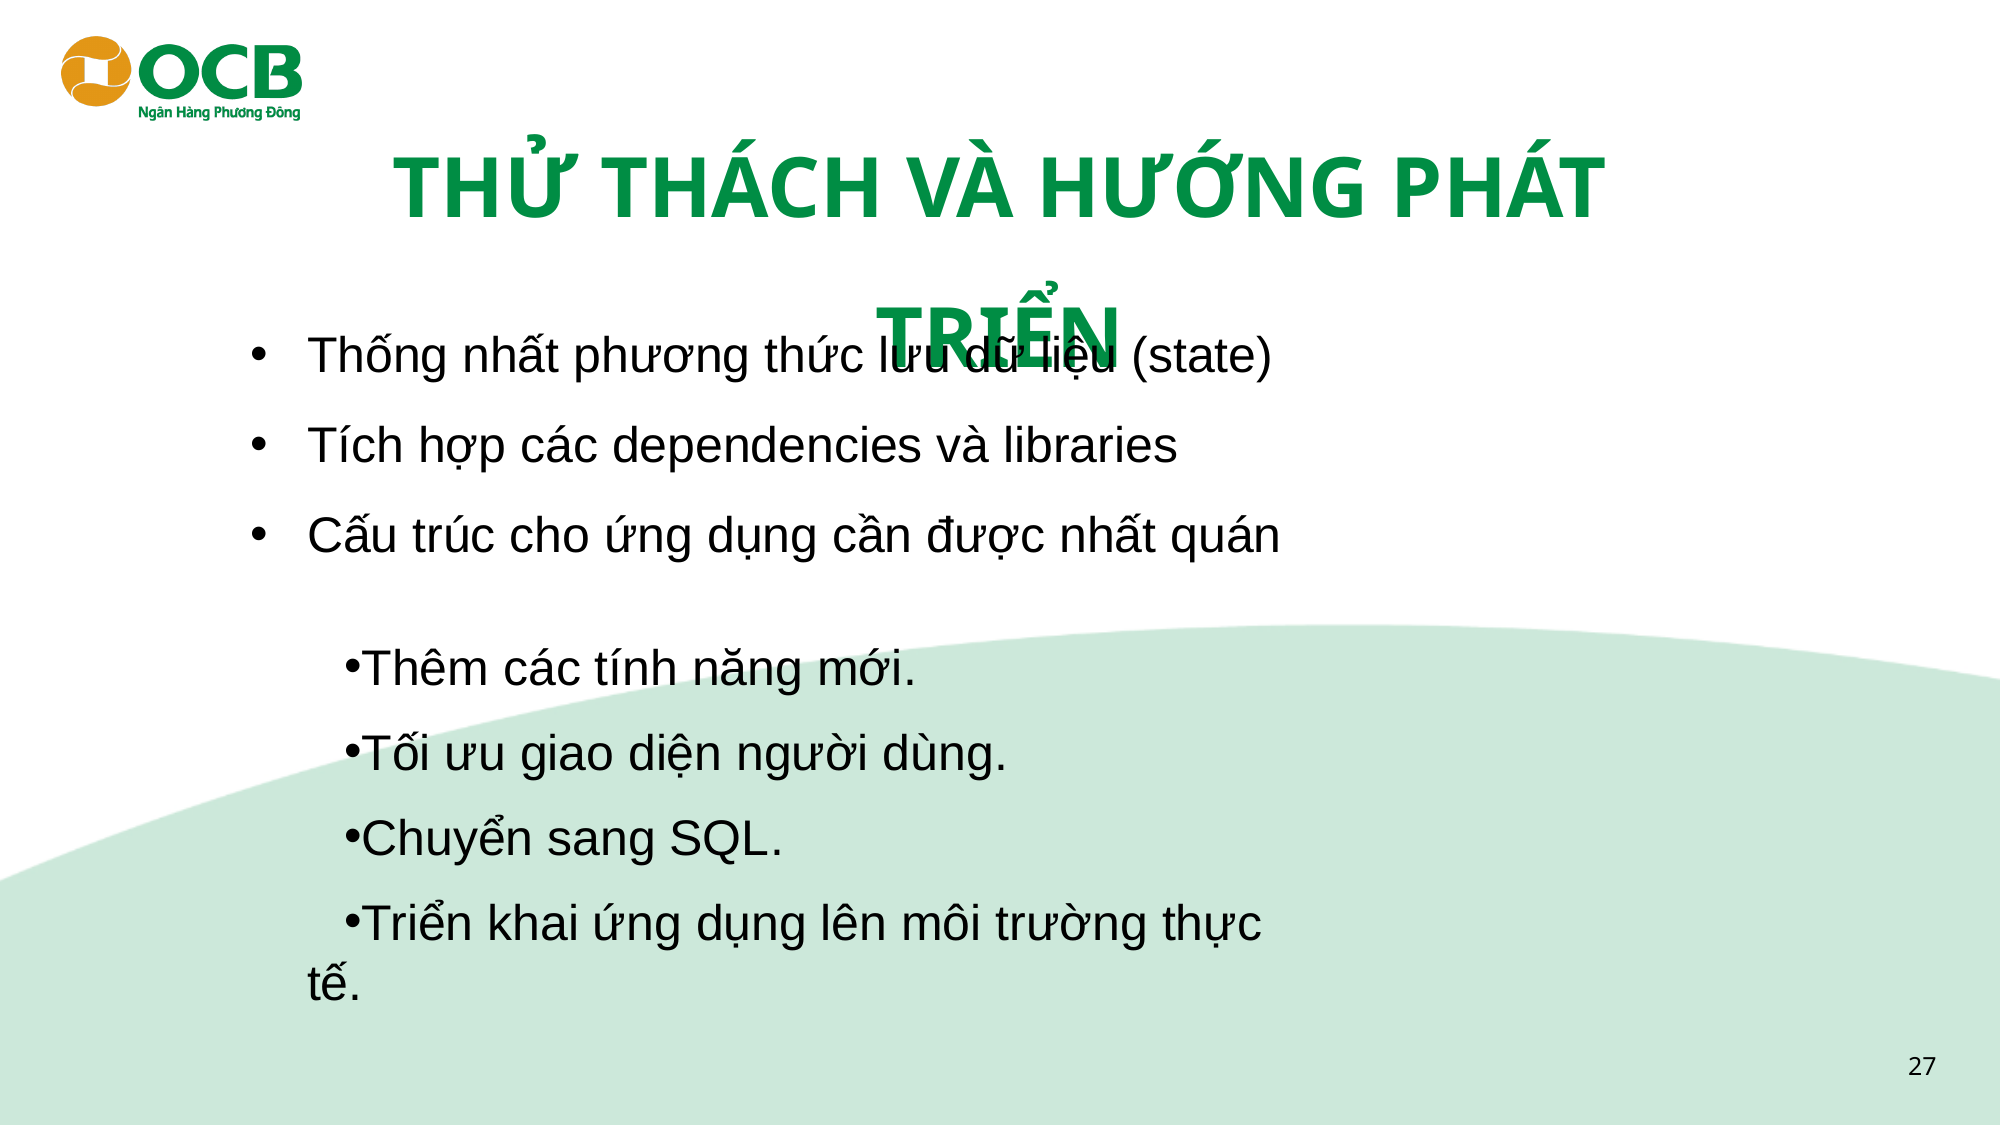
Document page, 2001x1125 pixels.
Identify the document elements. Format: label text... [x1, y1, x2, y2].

text_box THỬ THÁCH VÀ HƯỚNG PHÁT TRIỂN [304, 79, 1696, 390]
picture [0, 0, 2000, 1125]
text_box Thống nhất phương thức lưu dữ liệu (state) Tích hợp các dependencies và libraries Cấu trúc cho ứng dụng cần được nhất quán Thêm các tính năng mới. Tối ưu giao diện người dùng. Chuyển sang SQL. Triển khai ứng dụng lên môi trường thực tế. [235, 285, 1321, 1018]
text_box 27 [1891, 1043, 1954, 1088]
